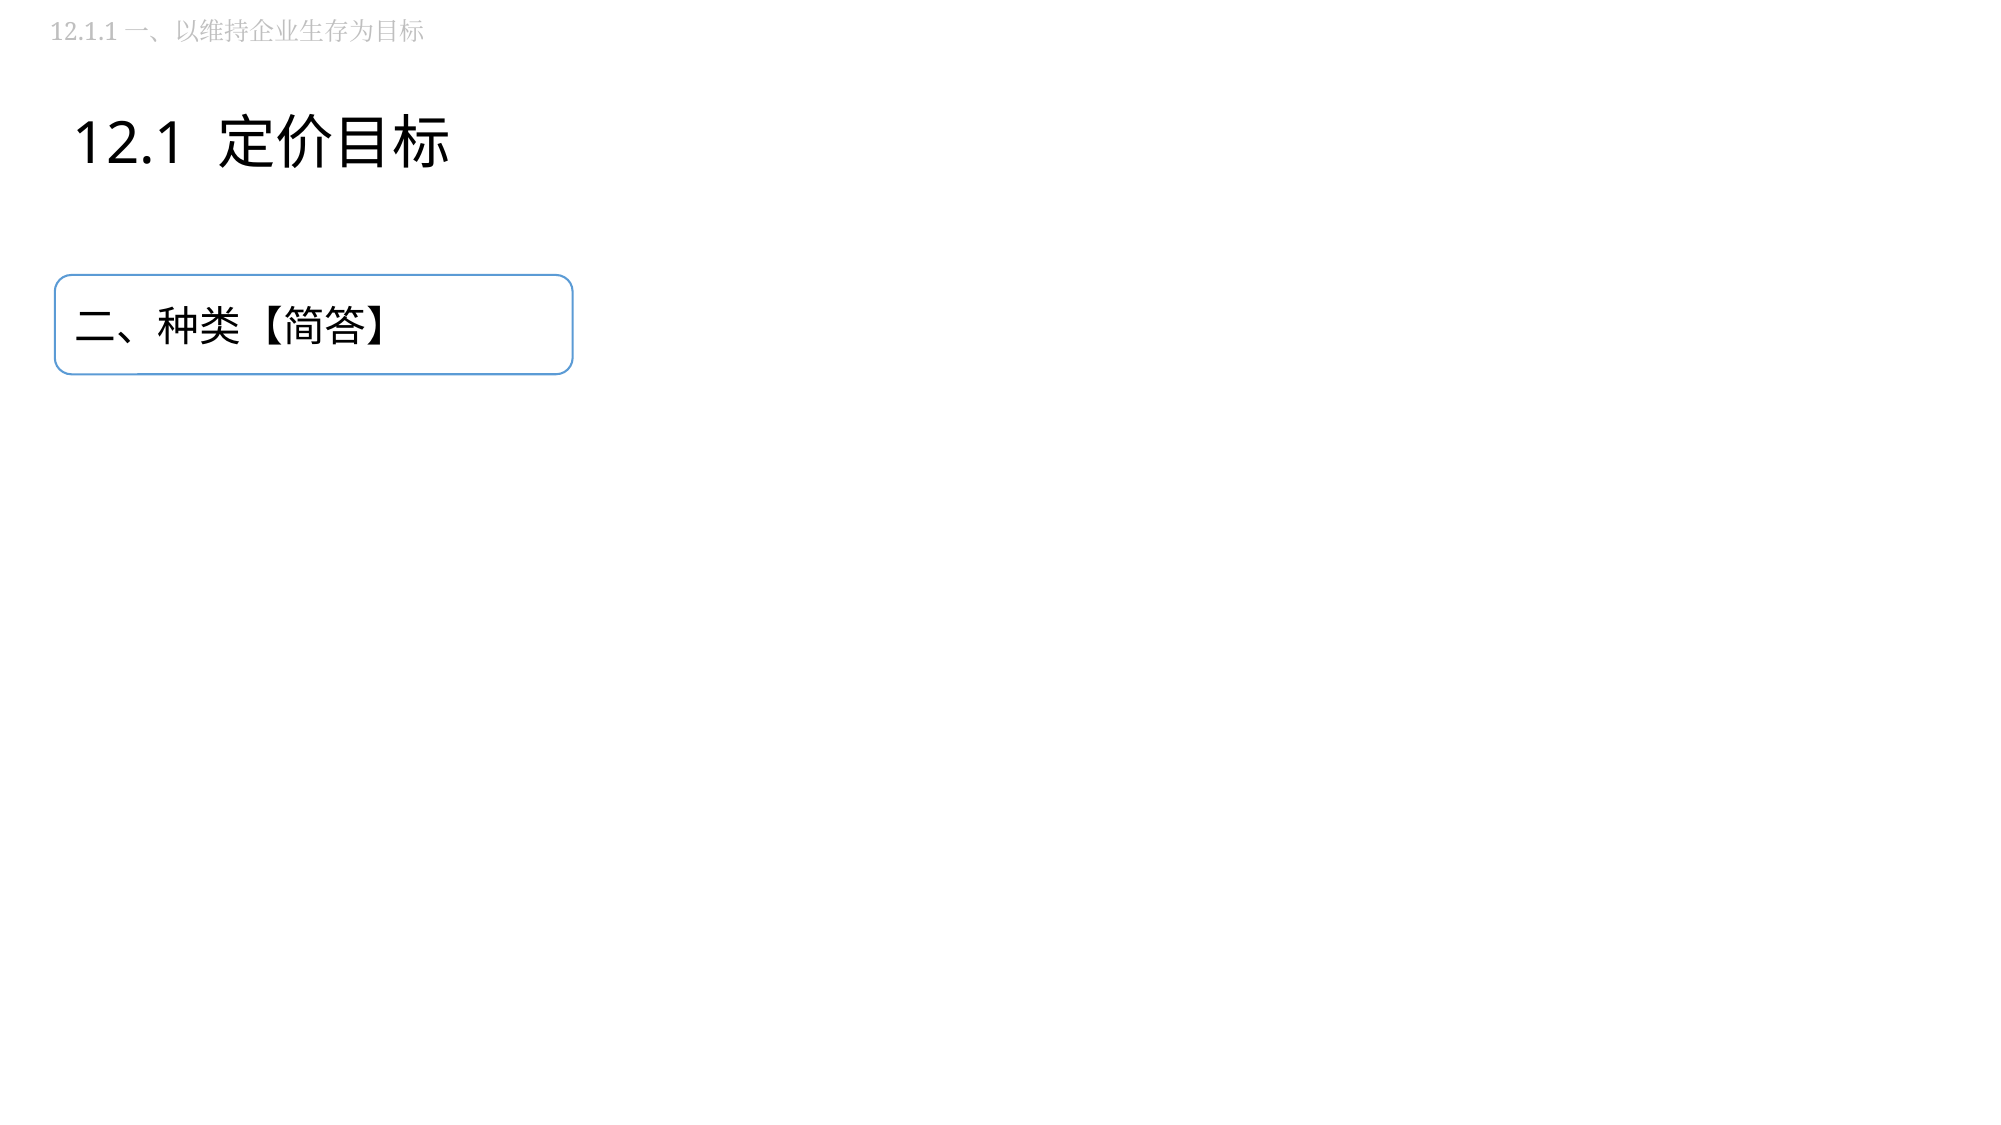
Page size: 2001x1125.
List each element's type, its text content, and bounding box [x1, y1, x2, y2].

text_box 12.1 定价目标 [54, 95, 1502, 184]
text_box 12.1.1一、以维持企业生存为目标 [35, 8, 440, 53]
text_box 二、种类【简答】 [53, 273, 574, 376]
